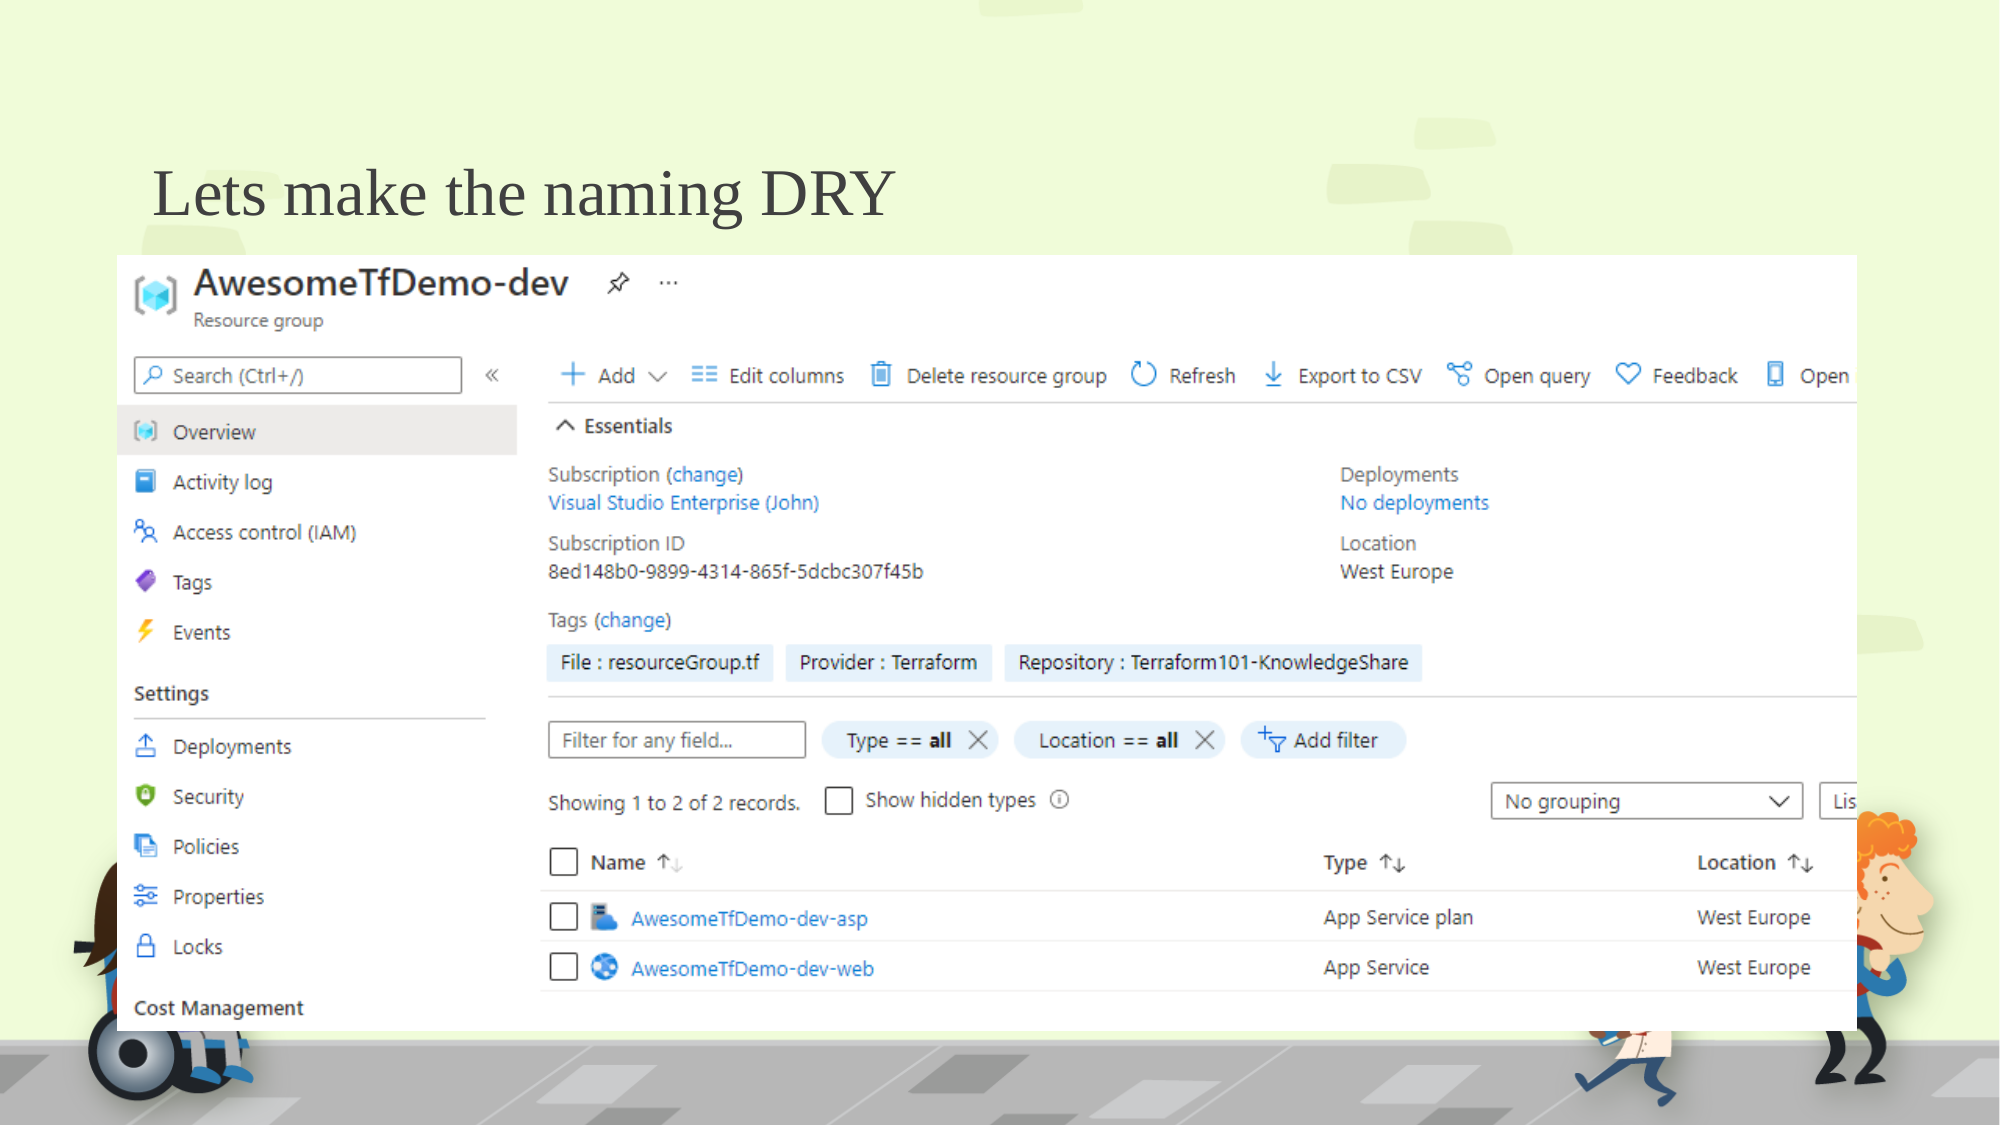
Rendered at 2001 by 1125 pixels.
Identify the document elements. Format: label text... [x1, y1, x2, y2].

picture [0, 0, 2000, 1125]
title Lets make the naming DRY [137, 59, 1750, 238]
